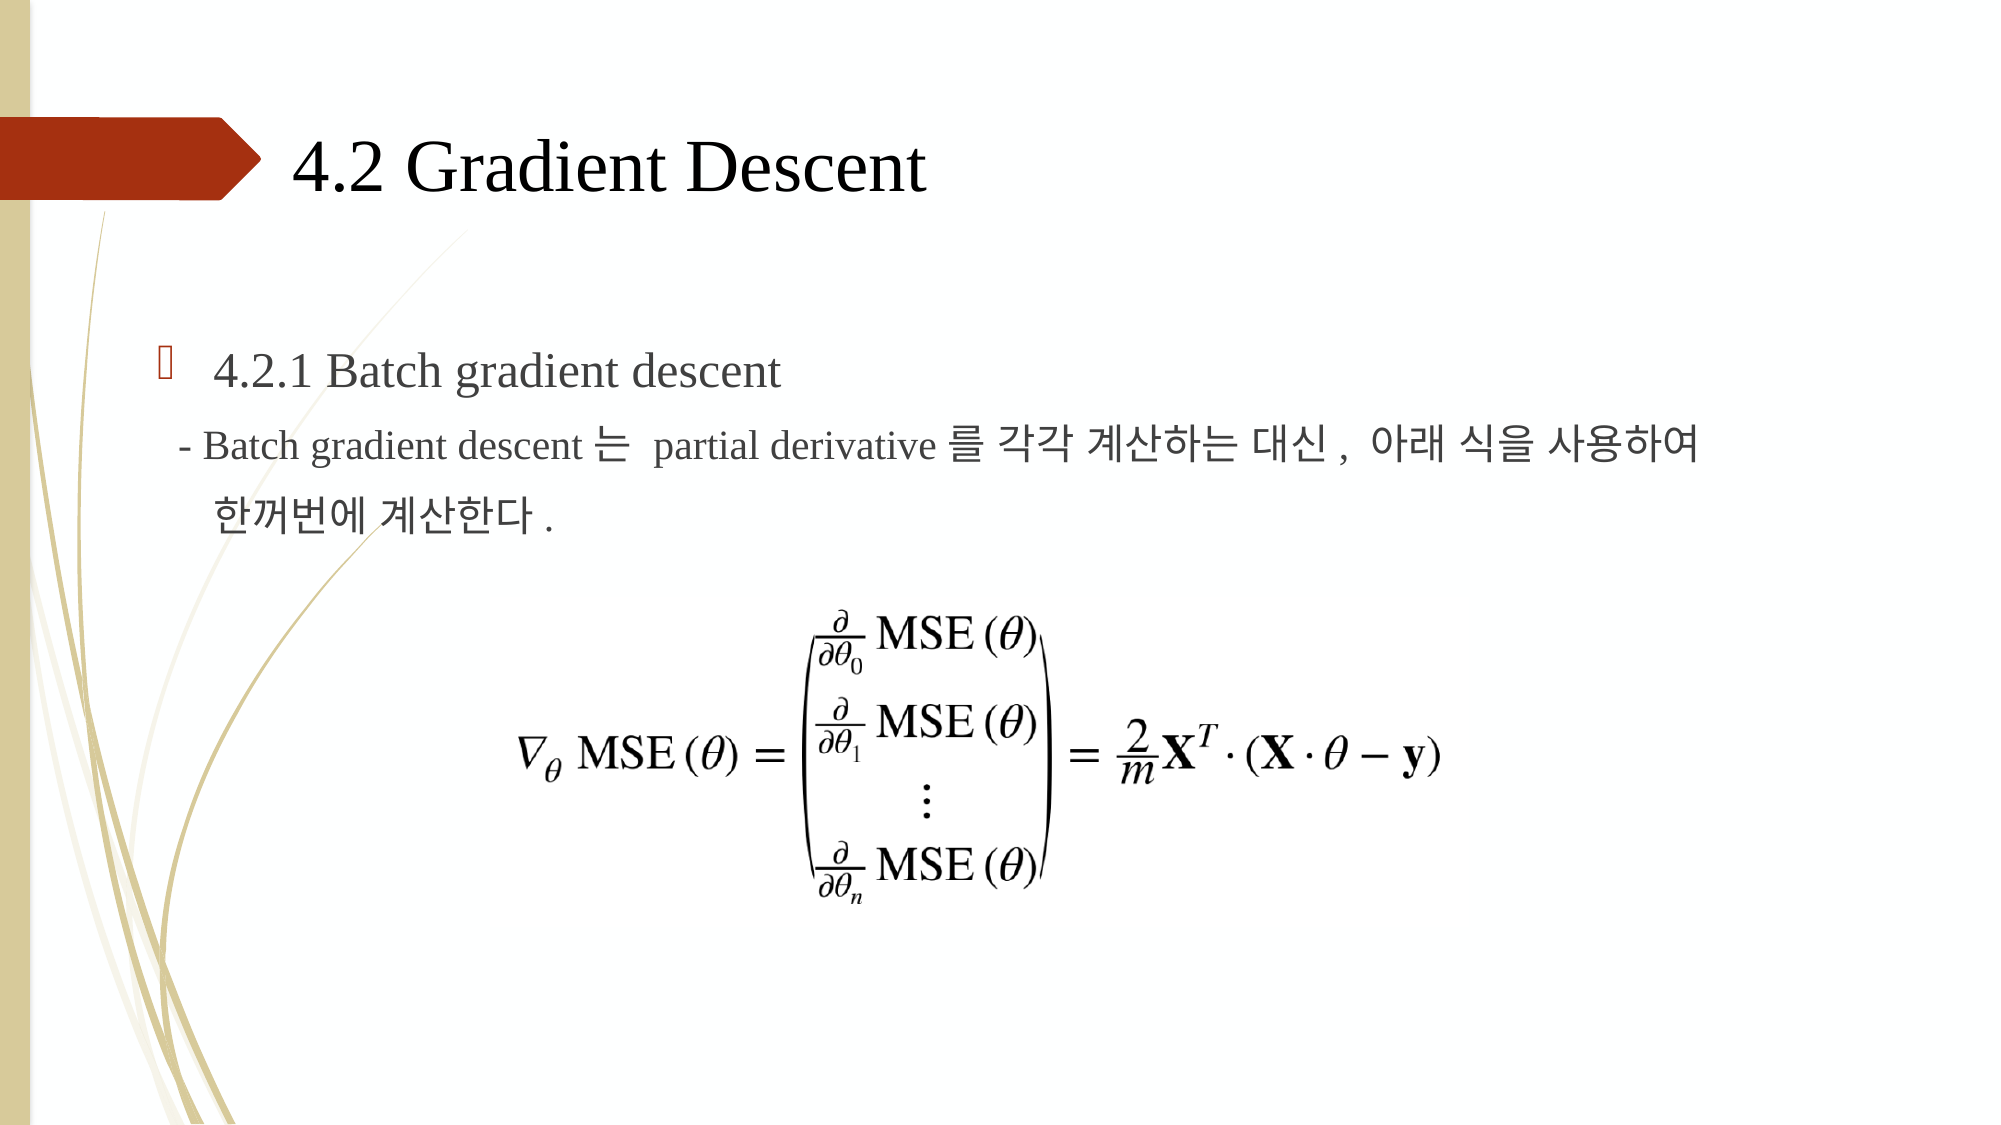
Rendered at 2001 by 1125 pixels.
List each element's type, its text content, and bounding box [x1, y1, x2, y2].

picture [489, 597, 1469, 927]
text_box 4.2 Gradient Descent [277, 108, 1867, 214]
